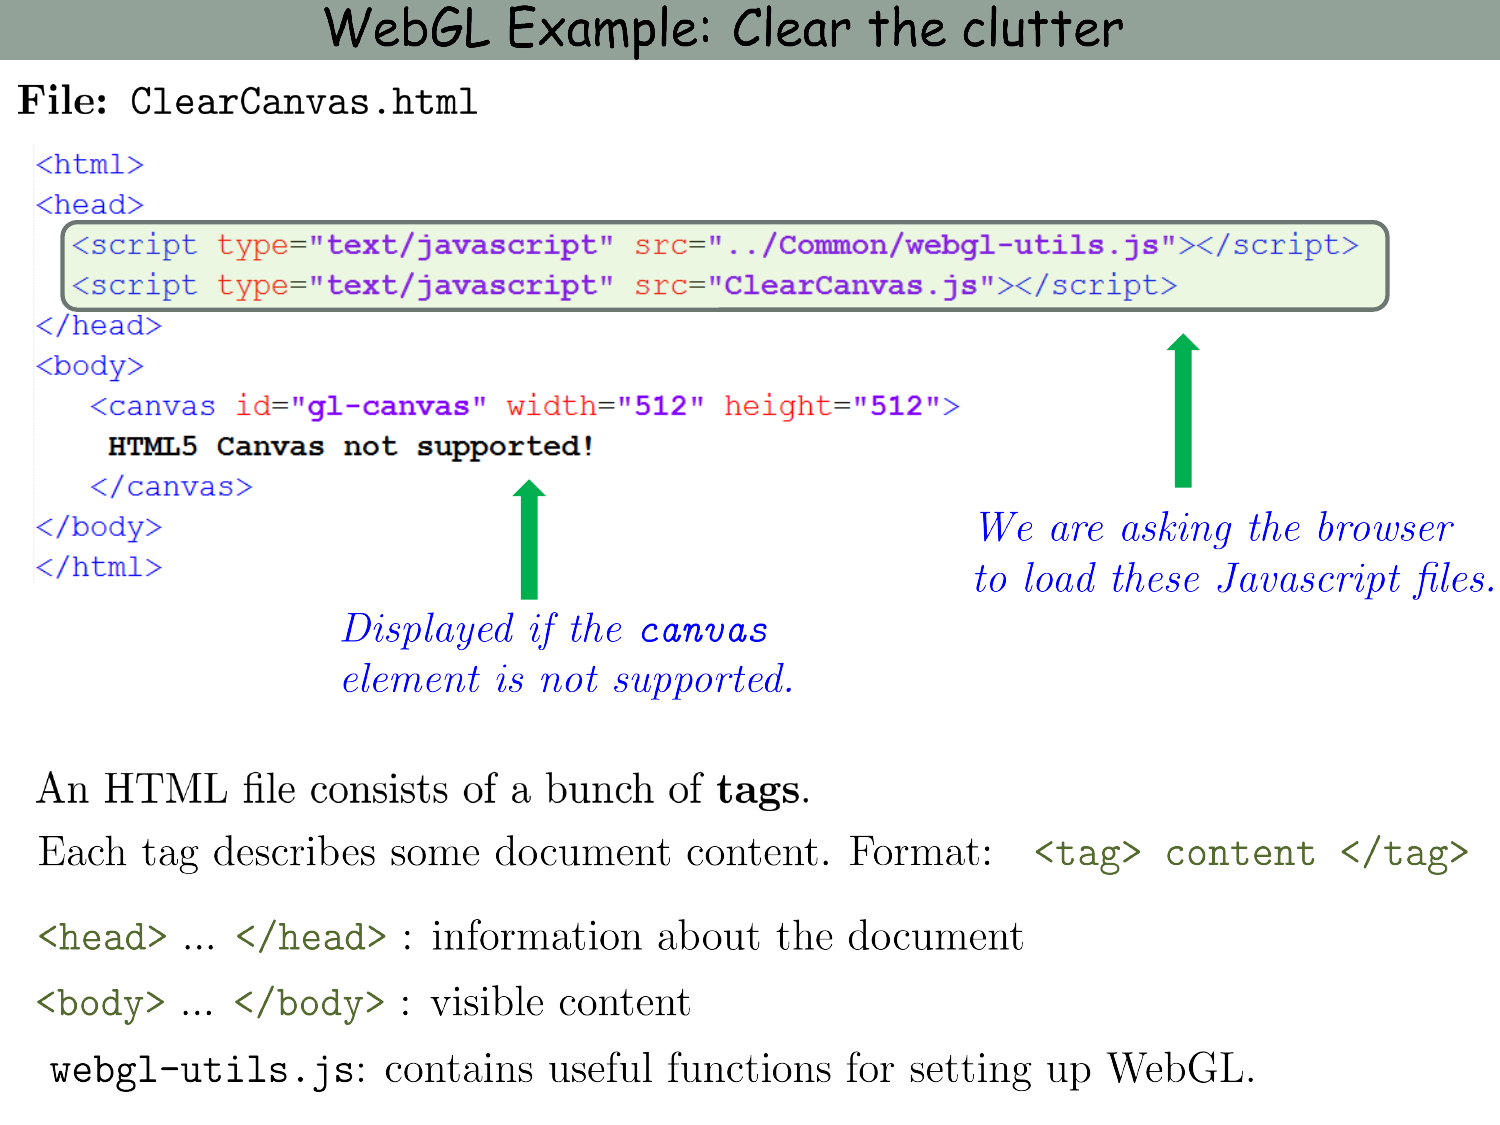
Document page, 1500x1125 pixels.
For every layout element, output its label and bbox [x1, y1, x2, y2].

picture [32, 145, 1493, 600]
picture [39, 835, 828, 875]
picture [18, 84, 478, 114]
picture [36, 771, 808, 811]
picture [850, 835, 1468, 875]
picture [341, 612, 791, 701]
picture [324, 5, 1124, 60]
text_box [1372, 220, 1390, 312]
text_box [518, 592, 540, 602]
picture [39, 919, 1023, 953]
picture [49, 1051, 1254, 1092]
picture [37, 985, 690, 1026]
